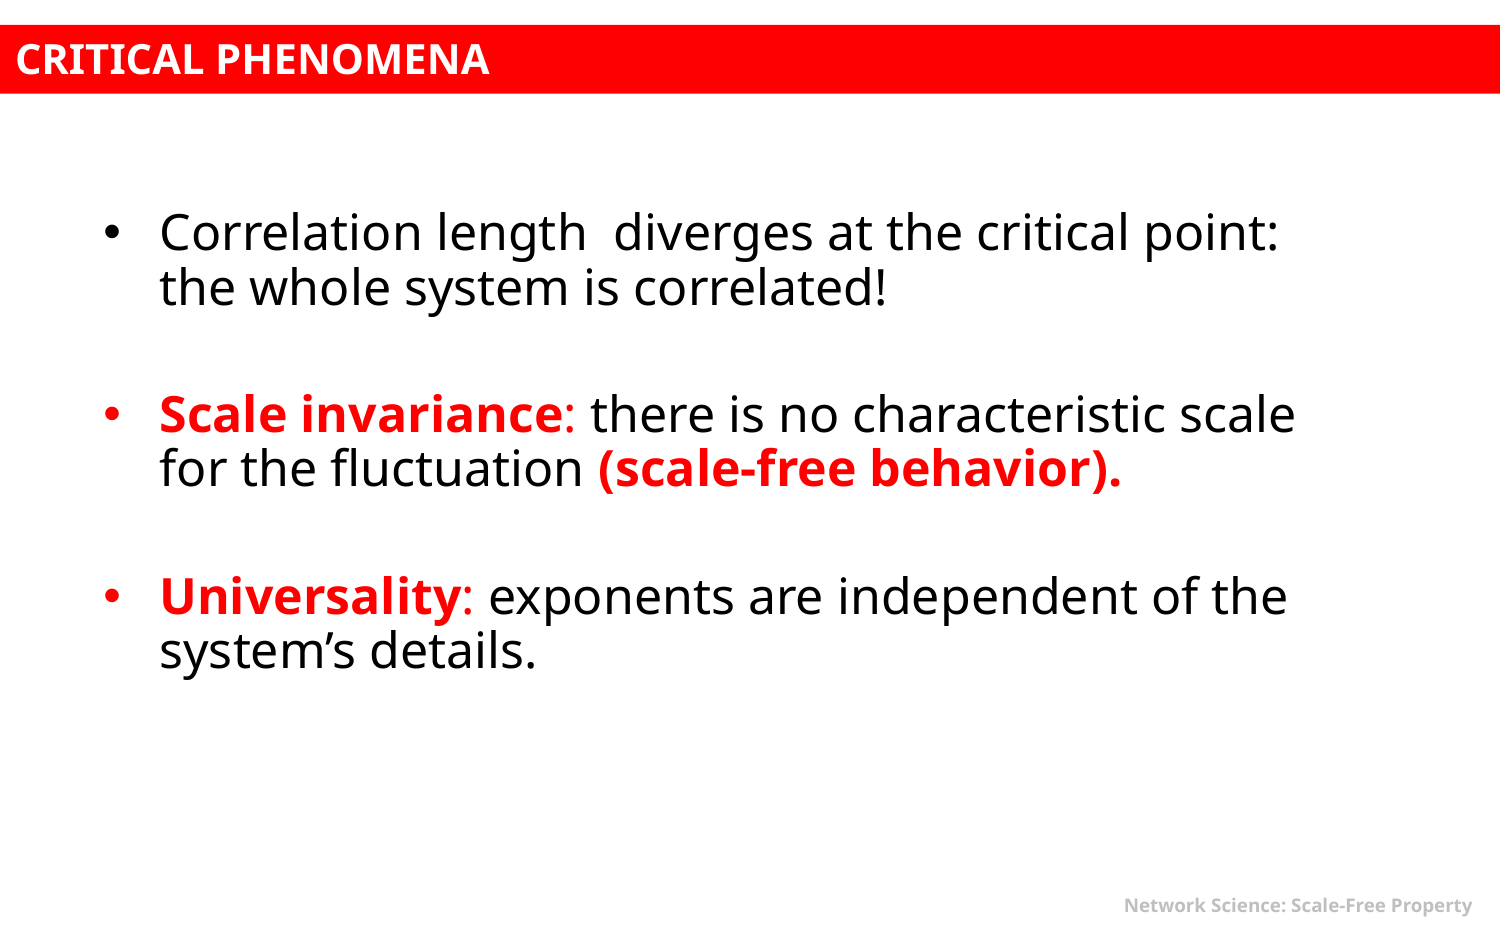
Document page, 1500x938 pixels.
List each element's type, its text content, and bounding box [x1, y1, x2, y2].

text_box Network Science: Scale-Free Property [1008, 885, 1488, 924]
list Correlation length diverges at the critical point: the whole system is correlated! Scale invariance: there is no characteristic scale for the fluctuation (scale-free behavior). Universality: exponents are independent of the system’s details. [88, 200, 1364, 886]
text_box CRITICAL PHENOMENA [0, 24, 1500, 94]
